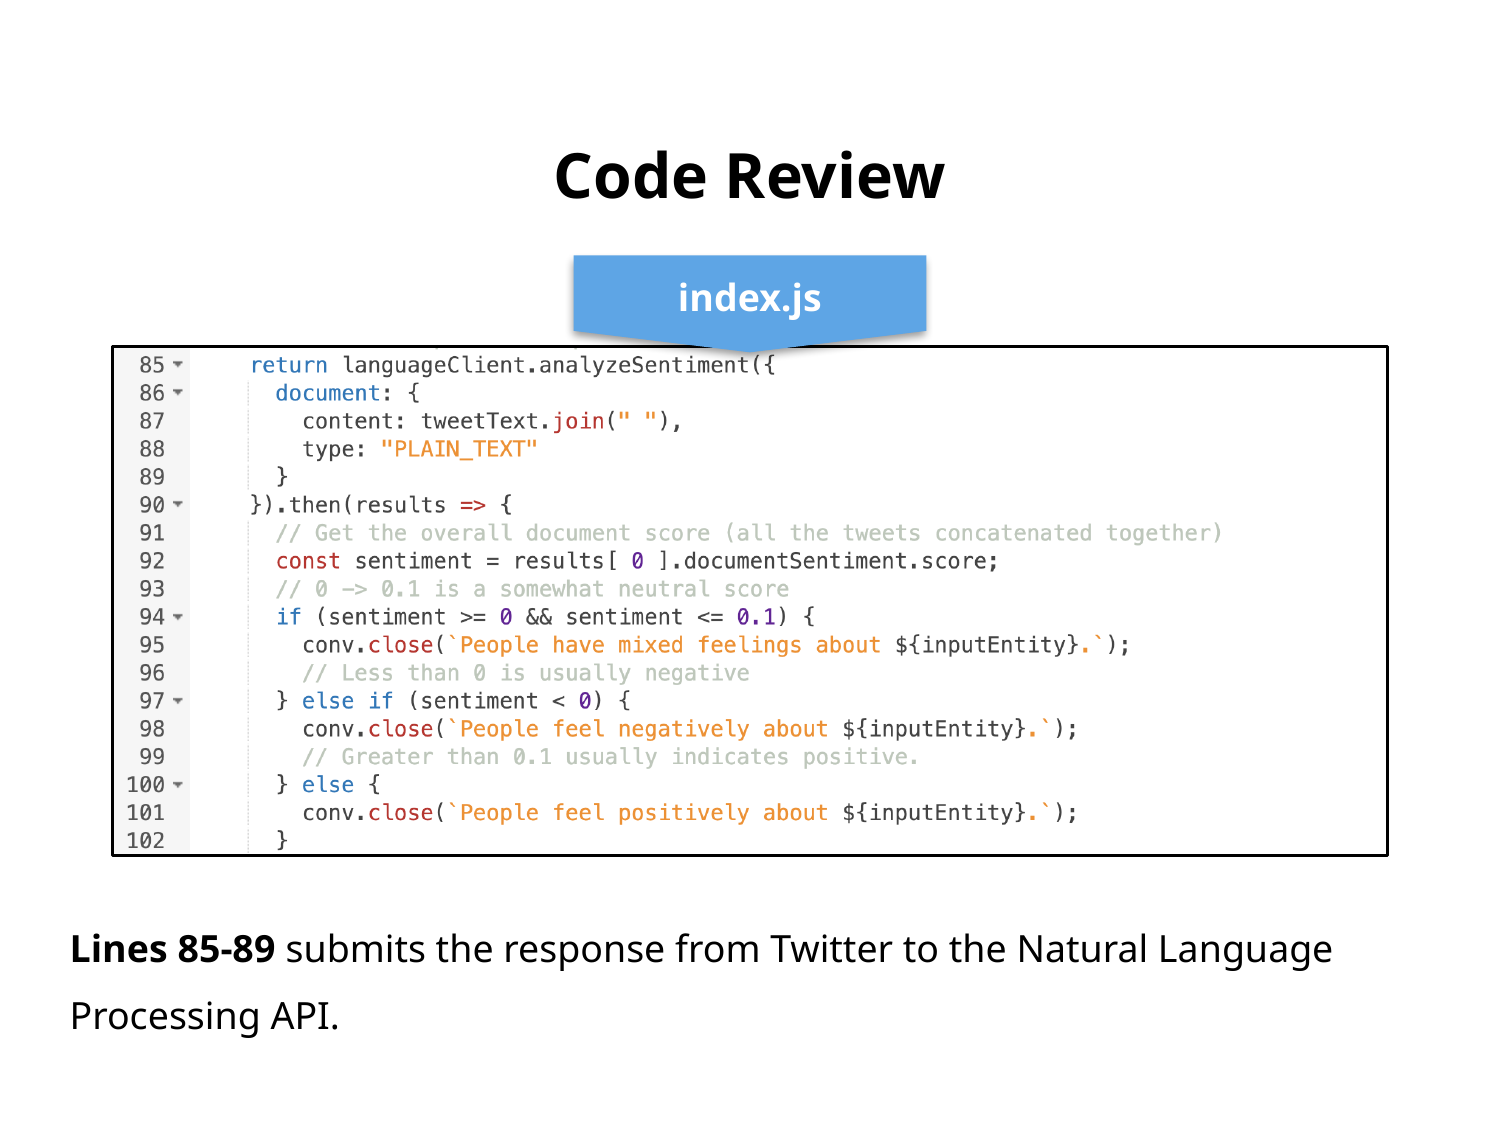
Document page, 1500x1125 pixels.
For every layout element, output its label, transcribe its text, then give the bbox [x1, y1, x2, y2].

text_box [648, 340, 852, 347]
text_box [573, 255, 580, 332]
text_box Lines 85-89 submits the response from Twitter to the Natural Language Processing API. [54, 887, 1446, 1102]
text_box index.js [580, 253, 920, 340]
text_box Code Review [26, 106, 1474, 242]
picture [114, 347, 1386, 854]
text_box [920, 255, 927, 332]
